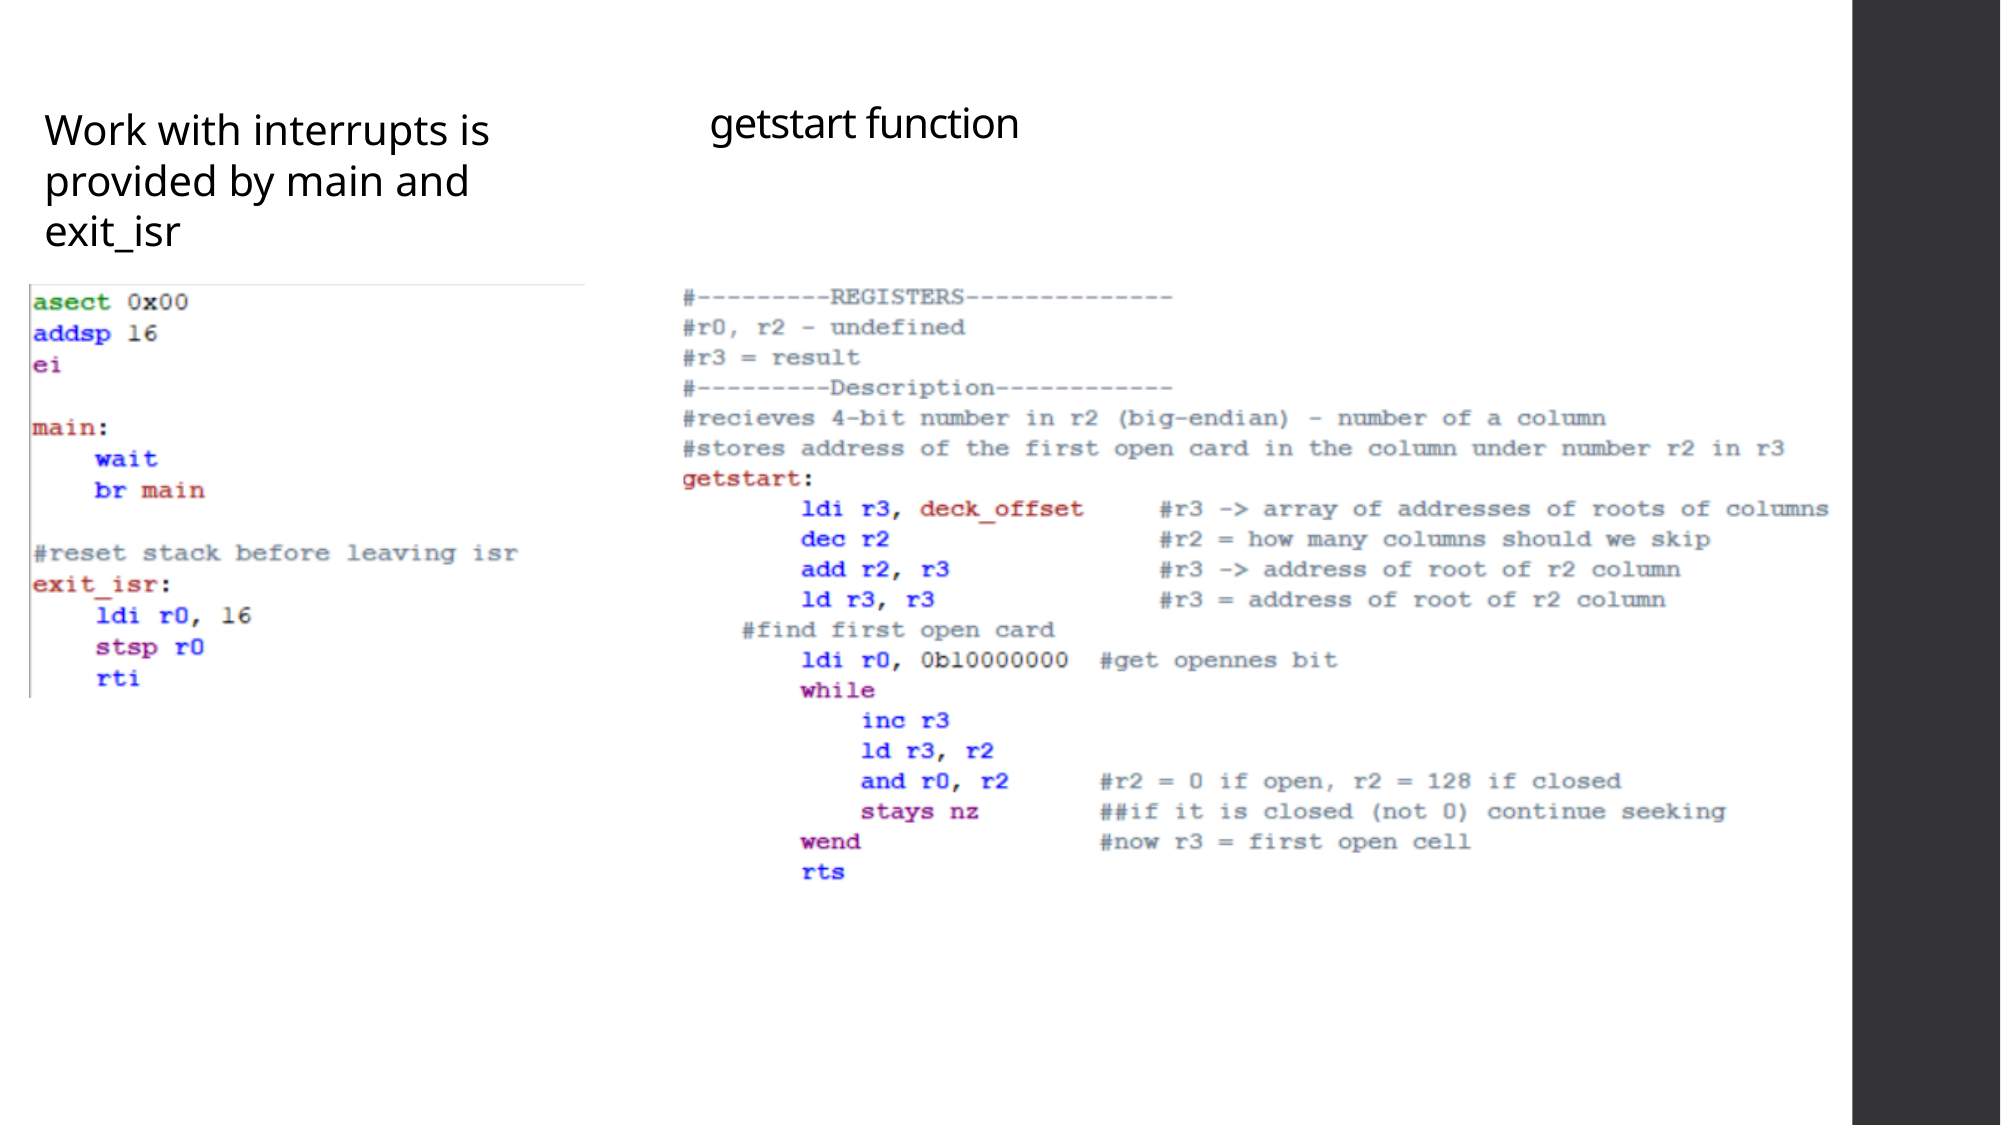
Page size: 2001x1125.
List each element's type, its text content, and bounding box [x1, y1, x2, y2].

picture [29, 284, 585, 698]
title getstart function [694, 0, 1294, 155]
picture [683, 284, 1842, 909]
text_box Work with interrupts is provided by main and exit_isr [29, 96, 627, 262]
